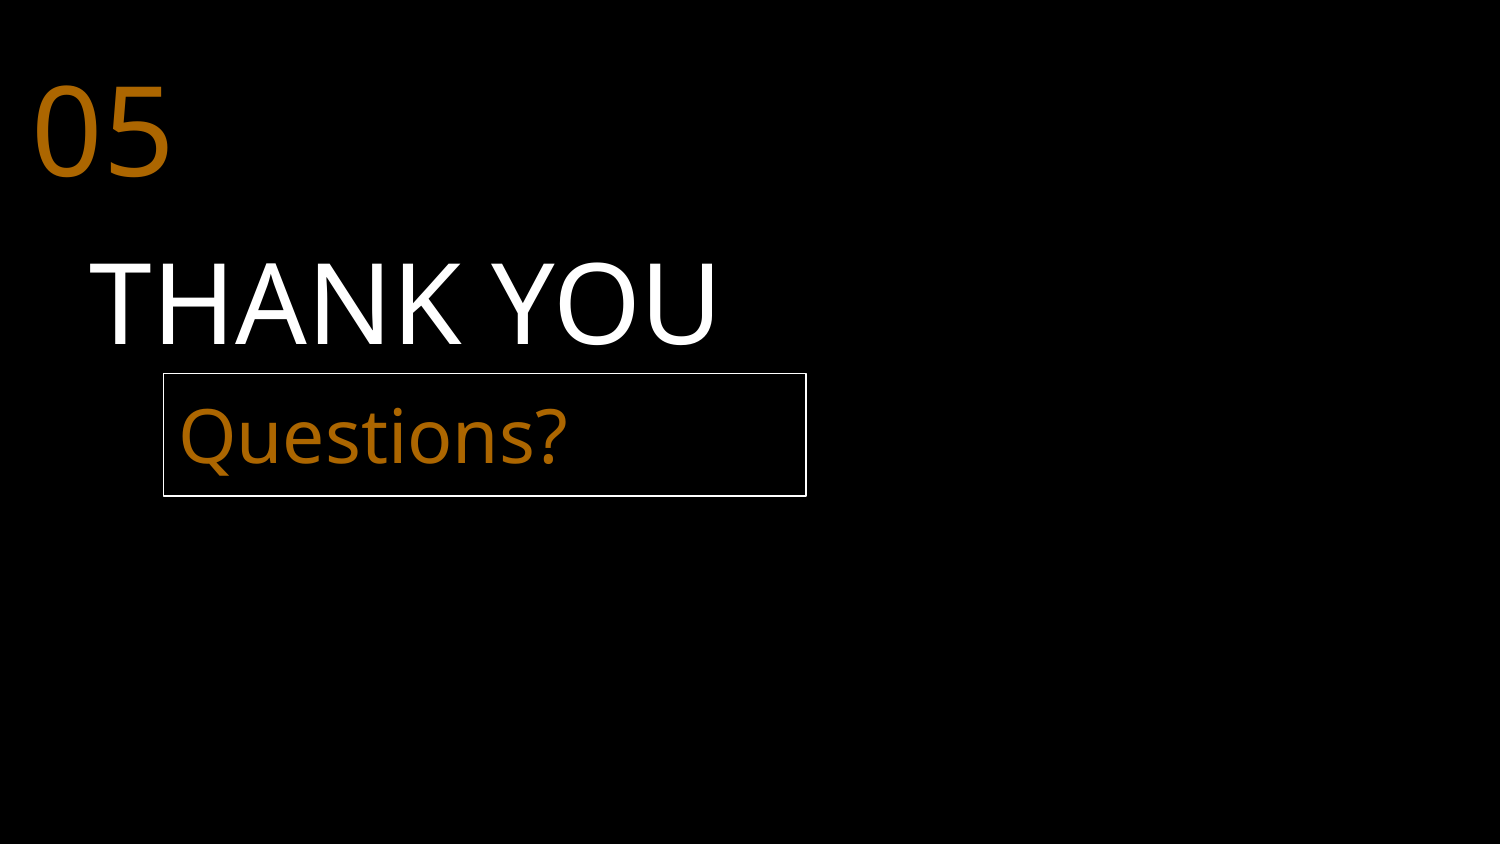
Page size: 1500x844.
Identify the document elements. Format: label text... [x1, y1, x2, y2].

subtitle Questions? [163, 373, 807, 497]
title THANK YOU [74, 216, 911, 504]
title 05 [16, 35, 297, 238]
